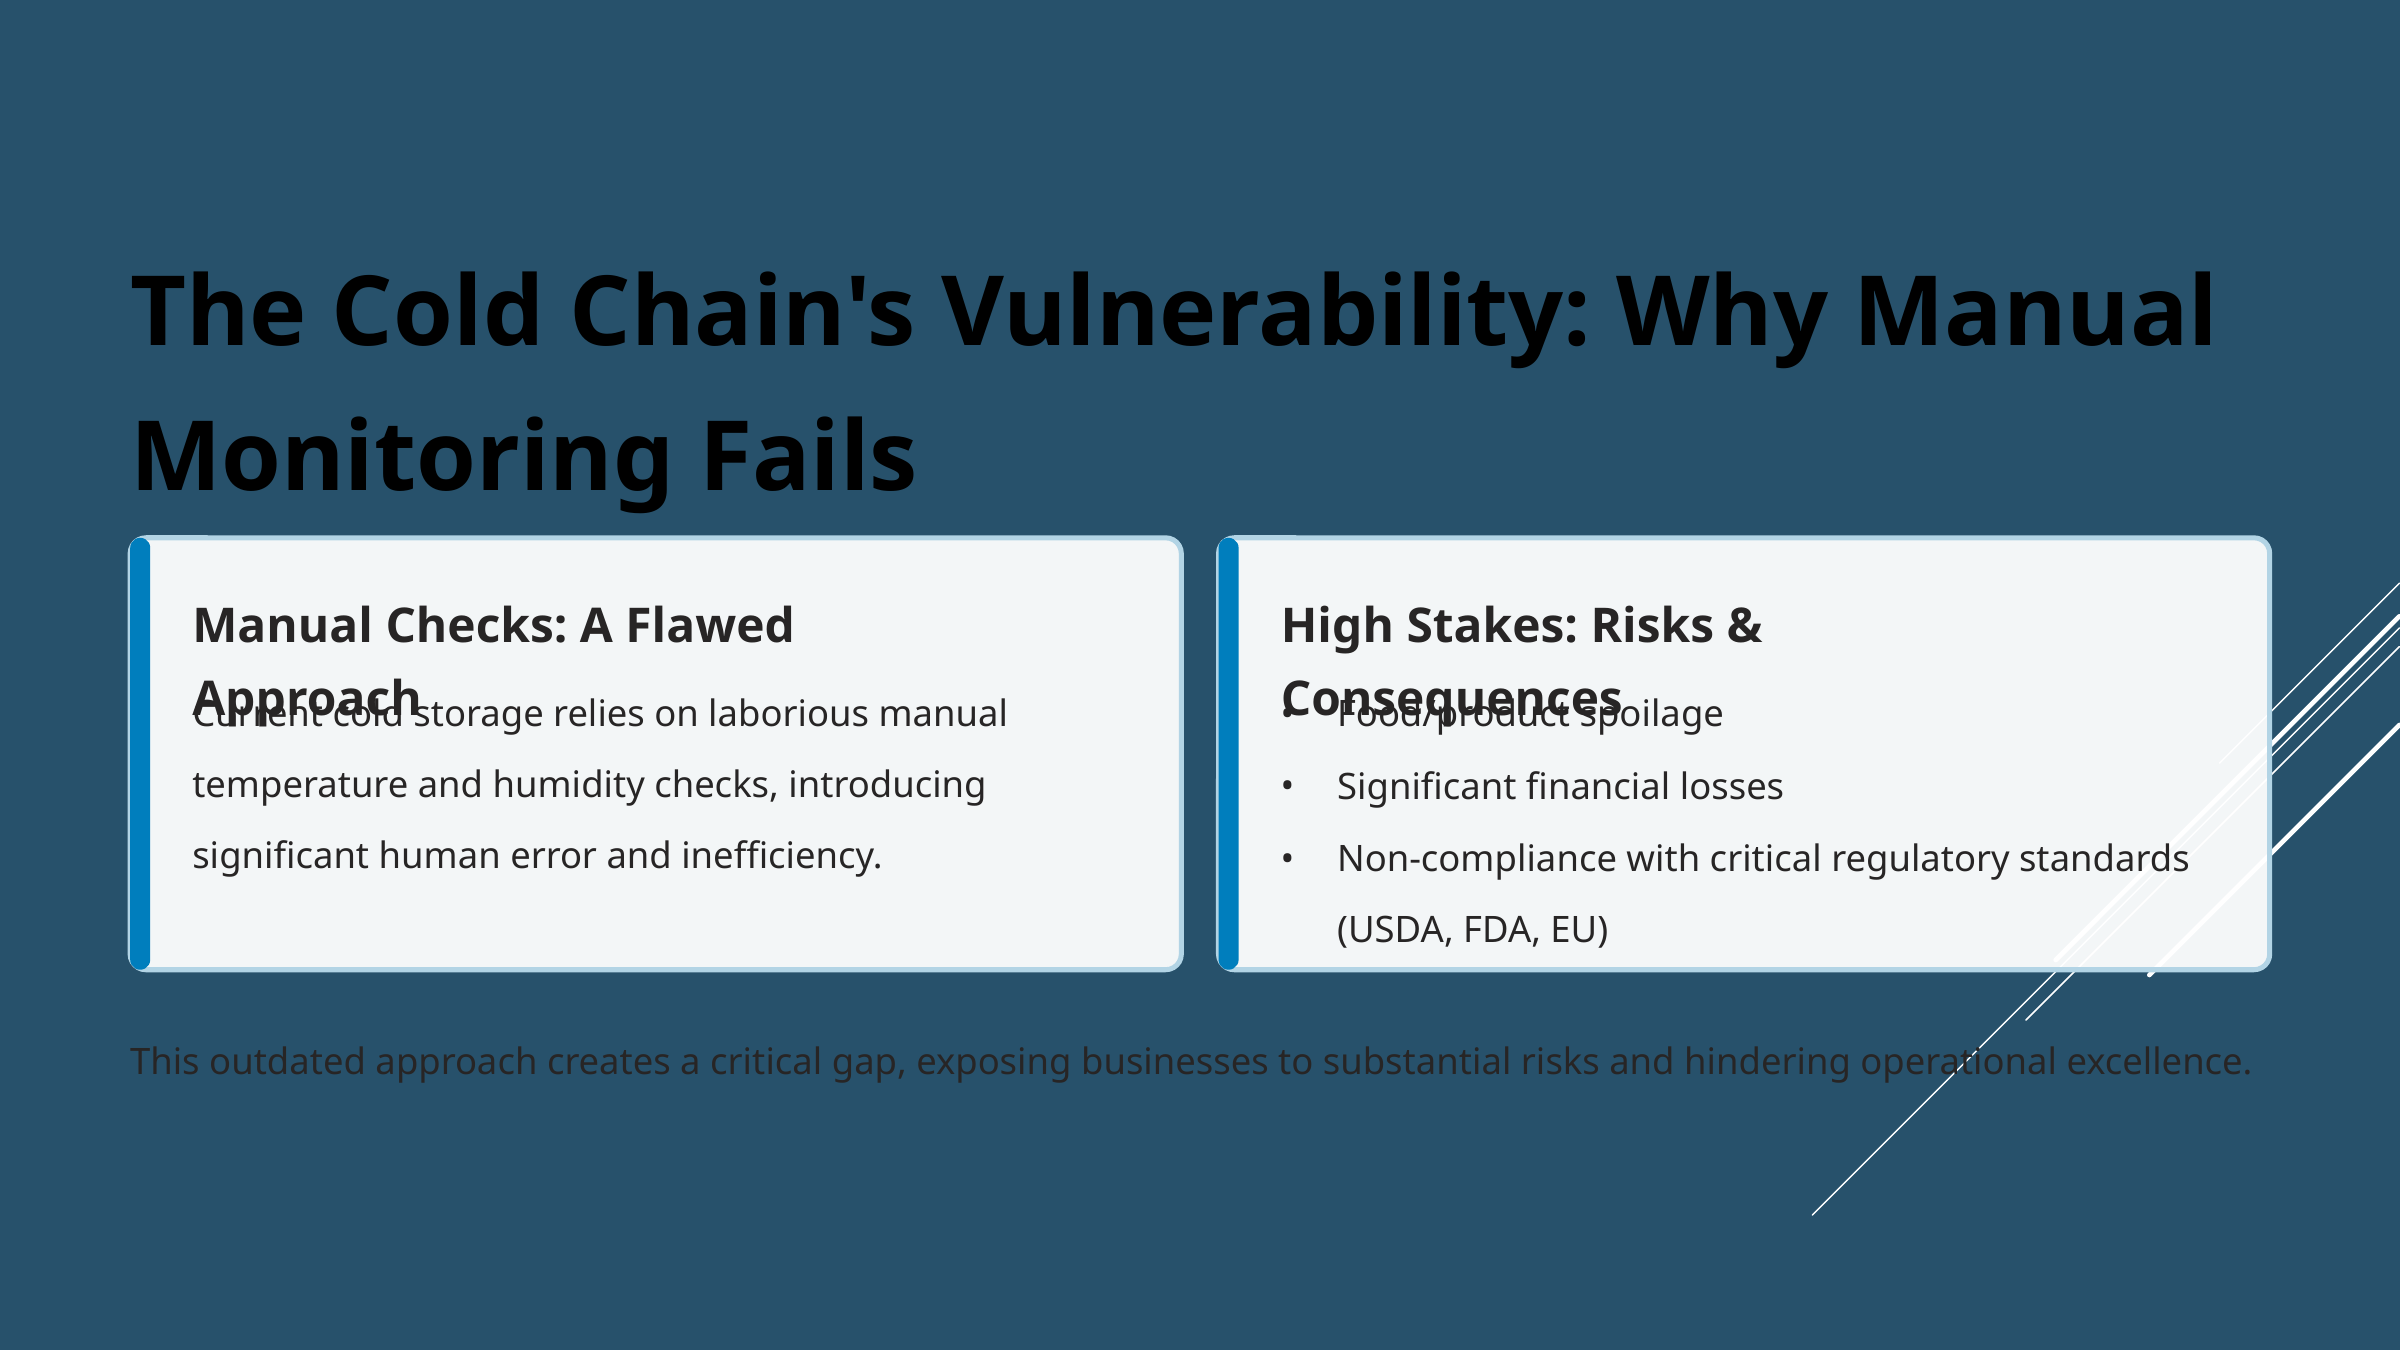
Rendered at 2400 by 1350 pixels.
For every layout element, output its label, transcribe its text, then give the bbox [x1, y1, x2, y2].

text_box The Cold Chain's Vulnerability: Why Manual Monitoring Fails [130, 219, 2270, 464]
text_box [130, 537, 151, 970]
text_box Significant financial losses [1280, 735, 2228, 796]
text_box [144, 537, 1182, 970]
text_box Current cold storage relies on laborious manual temperature and humidity checks, introducing significant human error and inefficiency. [192, 663, 1140, 842]
text_box [1232, 537, 2270, 970]
text_box Non-compliance with critical regulatory standards (USDA, FDA, EU) [1280, 808, 2228, 928]
text_box High Stakes: Risks & Consequences [1280, 580, 2069, 642]
text_box This outdated approach creates a critical gap, exposing businesses to substantial risks and hindering operational excellence. [130, 1011, 2270, 1131]
text_box [1218, 537, 1239, 970]
text_box Manual Checks: A Flawed Approach [192, 580, 986, 642]
text_box Food/product spoilage [1280, 663, 2228, 723]
